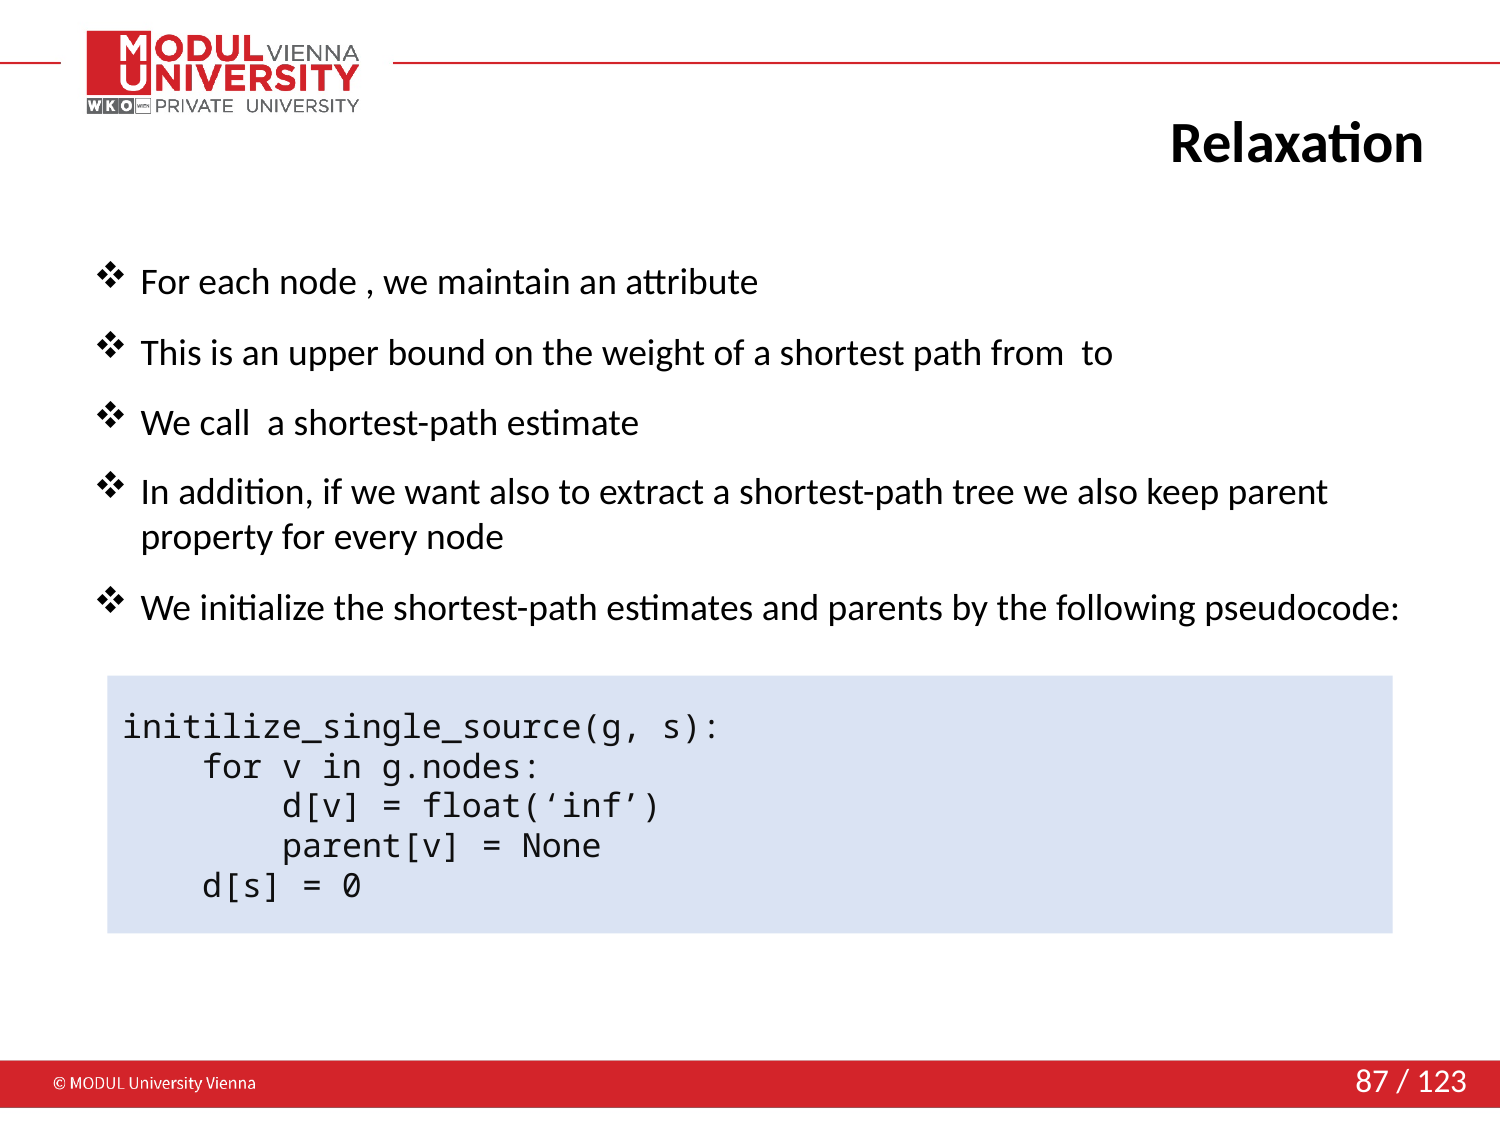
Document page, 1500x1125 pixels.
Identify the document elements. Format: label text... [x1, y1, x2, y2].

title Relaxation [75, 44, 1425, 233]
picture [0, 0, 1500, 1125]
text_box initilize_single_source(g, s): for v in g.nodes: d[v] = float(‘inf’) parent[v] = None d[s] = 0 [107, 675, 1393, 934]
